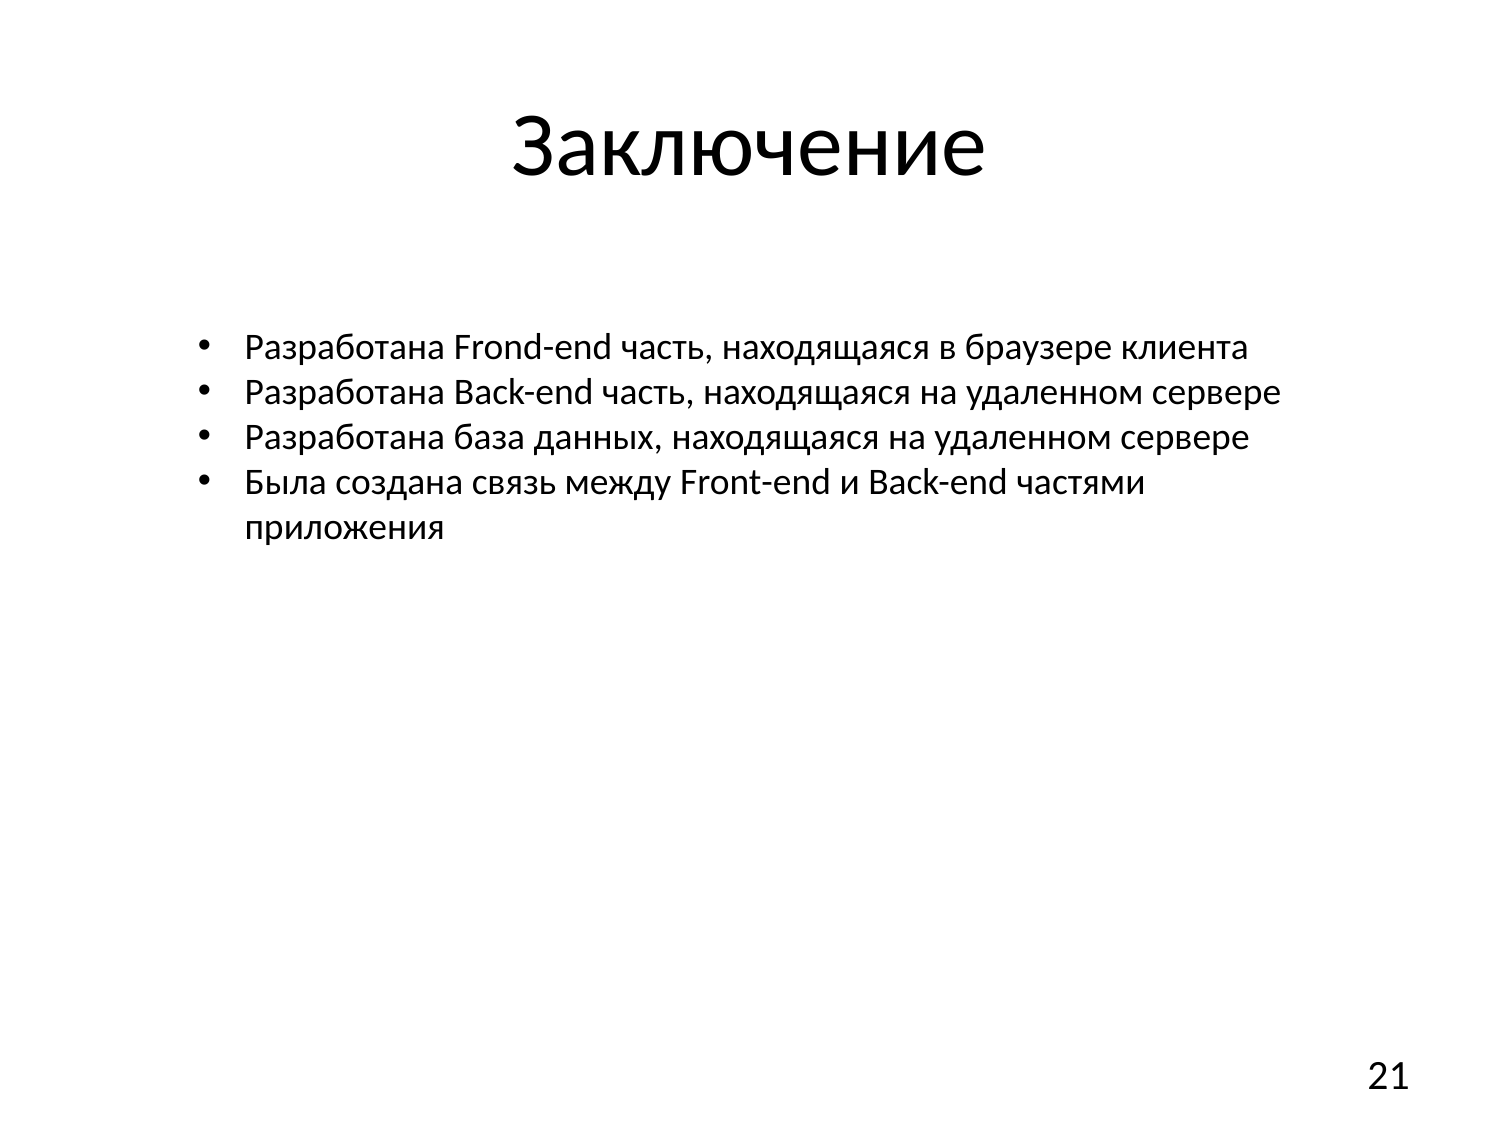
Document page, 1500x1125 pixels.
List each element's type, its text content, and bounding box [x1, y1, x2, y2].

text_box <номер> [1074, 1042, 1425, 1103]
text_box Заключение [75, 45, 1425, 233]
text_box Разработана Frond-end часть, находящаяся в браузере клиента Разработана Back-end часть, находящаяся на удаленном сервере Разработана база данных, находящаяся на удаленном сервере Была создана связь между Front-end и Back-end частями приложения [183, 314, 1353, 555]
